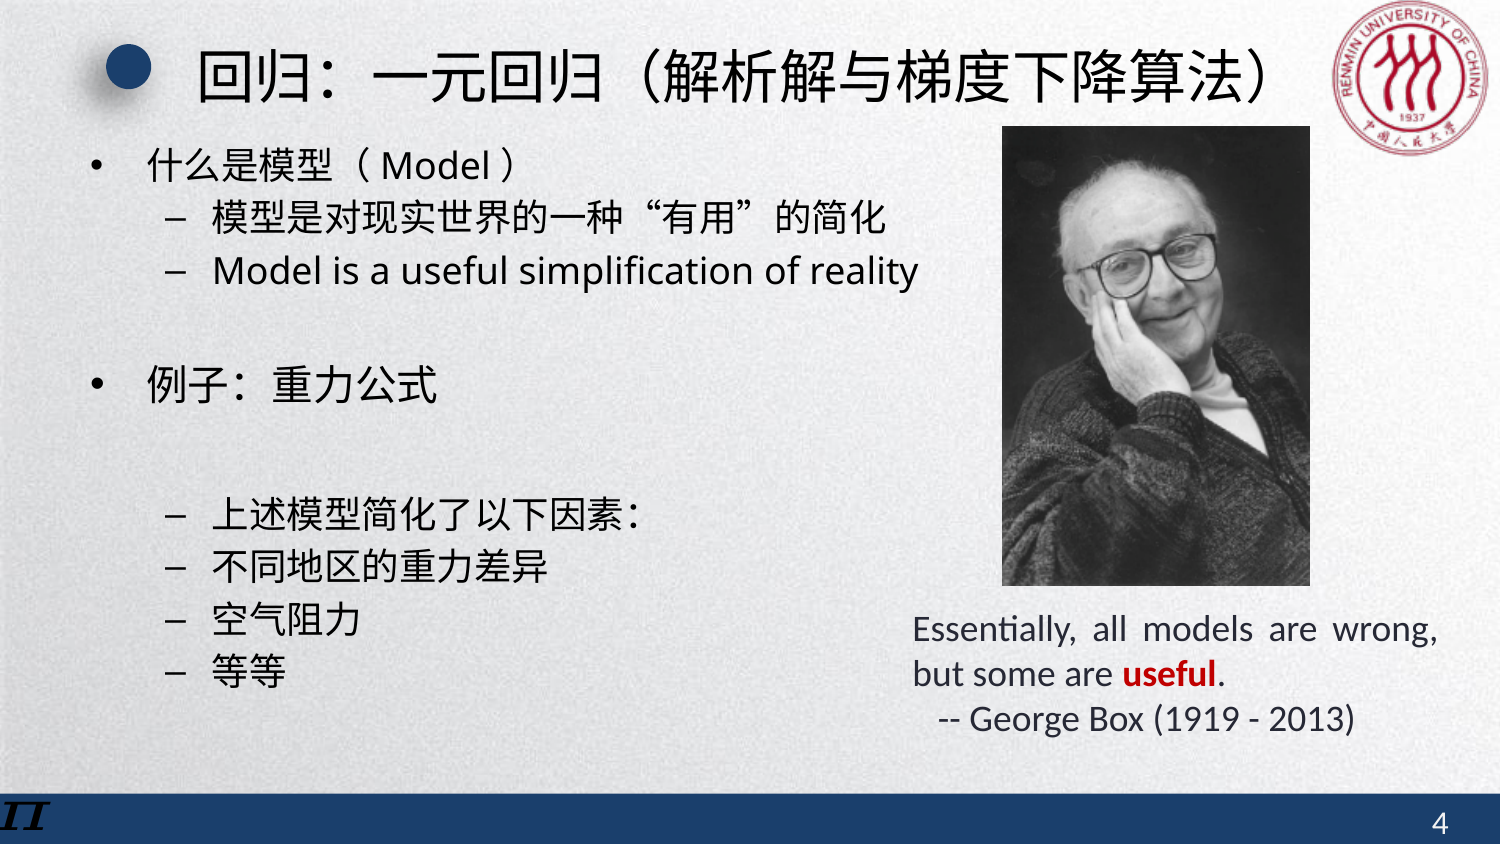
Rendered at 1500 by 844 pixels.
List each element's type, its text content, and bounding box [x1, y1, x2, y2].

title 回归：一元回归（解析解与梯度下降算法） [75, 33, 1425, 116]
text_box Essentially, all models are wrong, but some are useful. -- George Box (1919 - 2013) [897, 596, 1454, 747]
picture [0, 0, 1500, 793]
